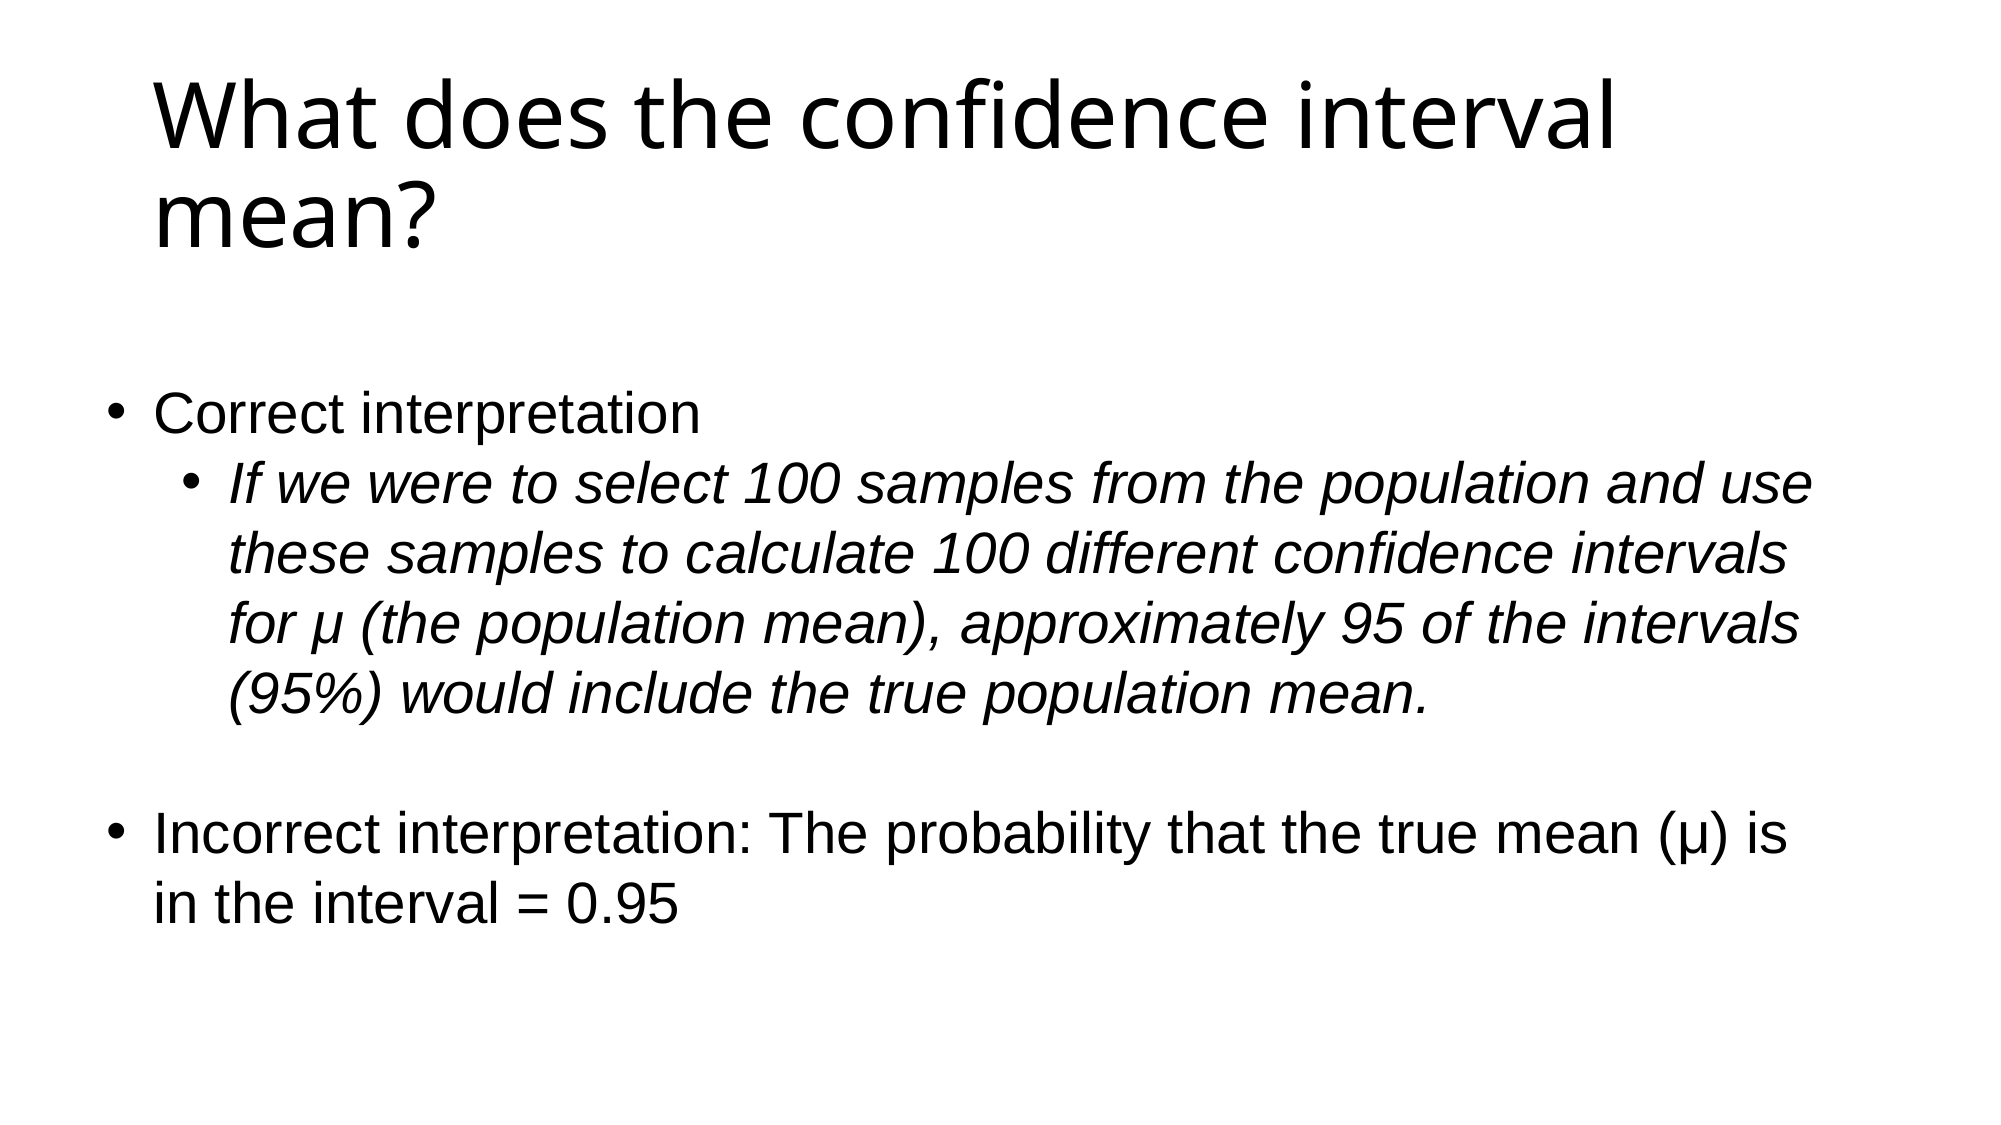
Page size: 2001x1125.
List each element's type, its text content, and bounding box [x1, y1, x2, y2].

text_box Correct interpretation If we were to select 100 samples from the population and use these samples to calculate 100 different confidence intervals for μ (the population mean), approximately 95 of the intervals (95%) would include the true population mean. Incorrect interpretation: The probability that the true mean (μ) is in the interval = 0.95 [91, 322, 1863, 943]
title What does the confidence interval mean? [137, 59, 1863, 278]
